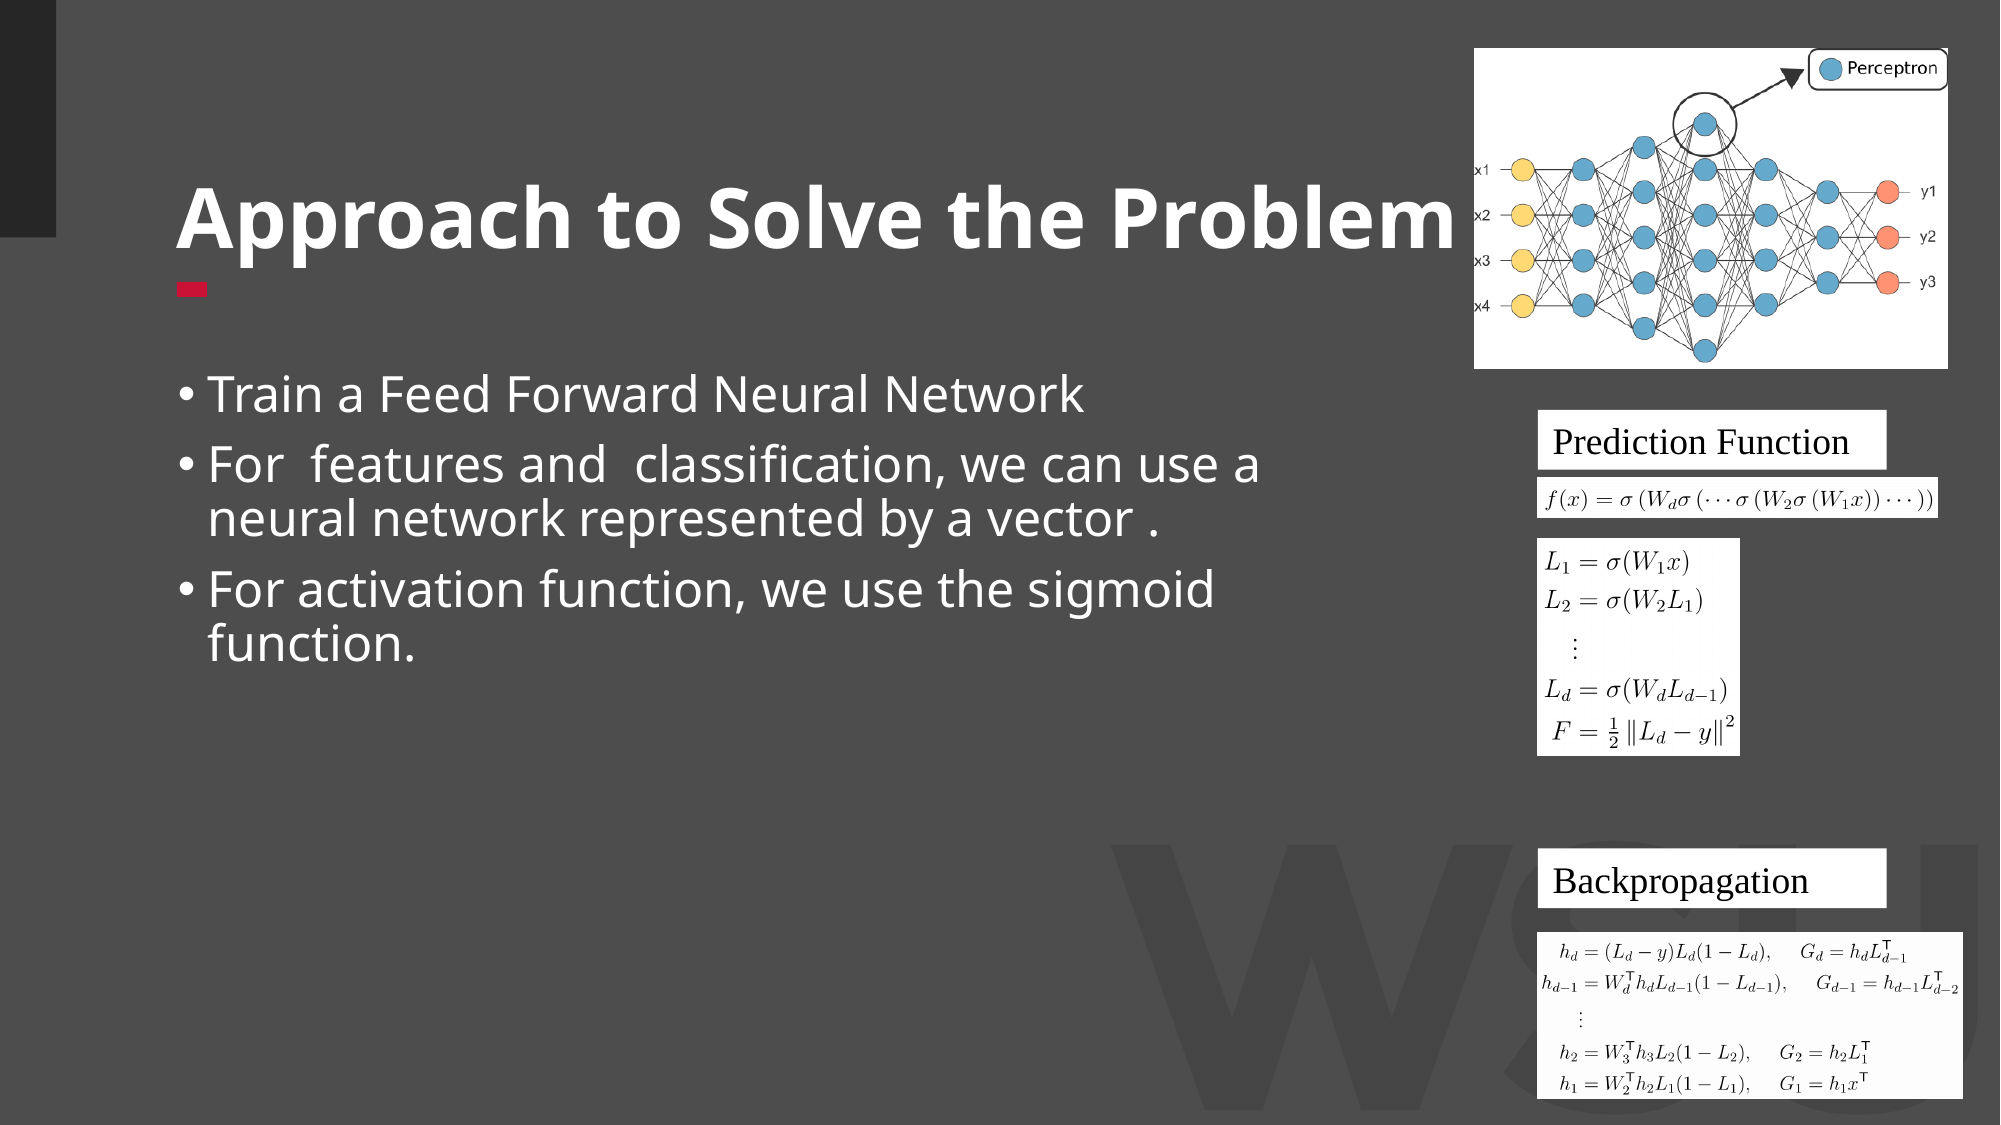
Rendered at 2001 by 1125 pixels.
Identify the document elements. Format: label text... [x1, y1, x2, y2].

picture [1537, 477, 1938, 519]
text_box Backpropagation [1537, 848, 1887, 909]
picture [1109, 840, 1979, 1115]
picture [1474, 48, 1948, 369]
picture [1537, 538, 1740, 756]
title Approach to Solve the Problem [176, 58, 1474, 267]
text_box Prediction Function [1537, 409, 1887, 470]
